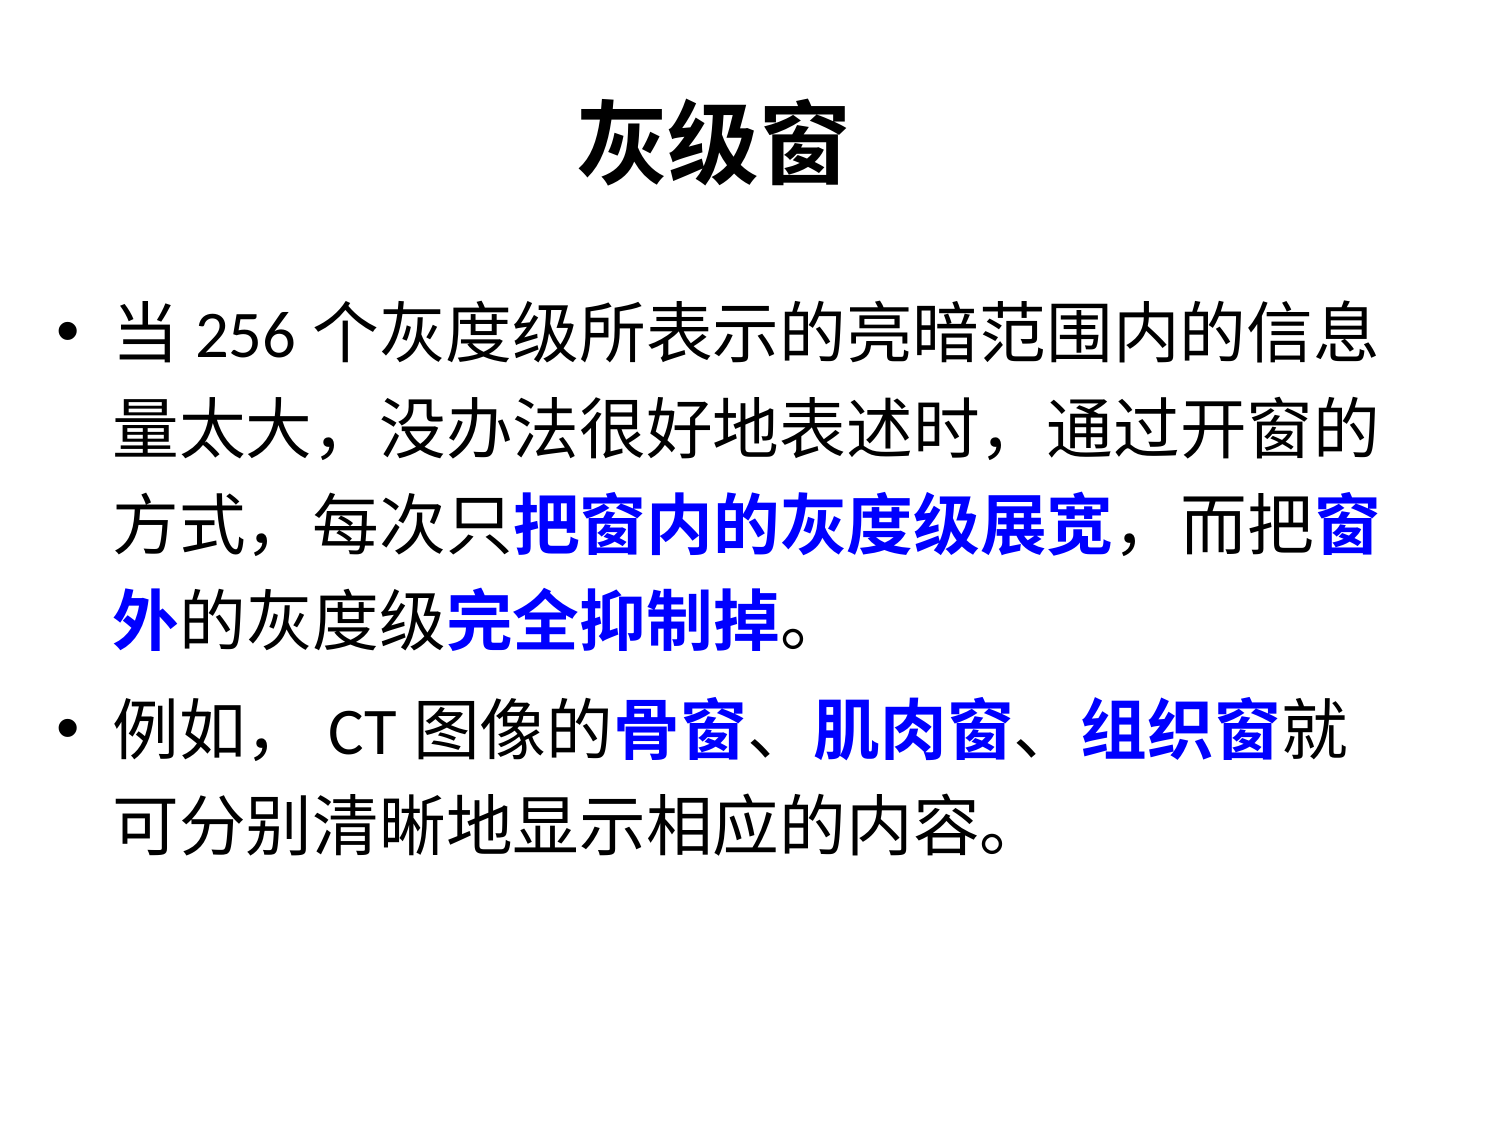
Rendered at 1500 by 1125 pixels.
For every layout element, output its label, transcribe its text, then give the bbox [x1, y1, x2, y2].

title 灰级窗 [561, 54, 939, 228]
list 当256个灰度级所表示的亮暗范围内的信息量太大，没办法很好地表述时，通过开窗的方式，每次只把窗内的灰度级展宽，而把窗外的灰度级完全抑制掉。 例如，CT图像的骨窗、肌肉窗、组织窗就可分别清晰地显示相应的内容。 [41, 267, 1418, 929]
